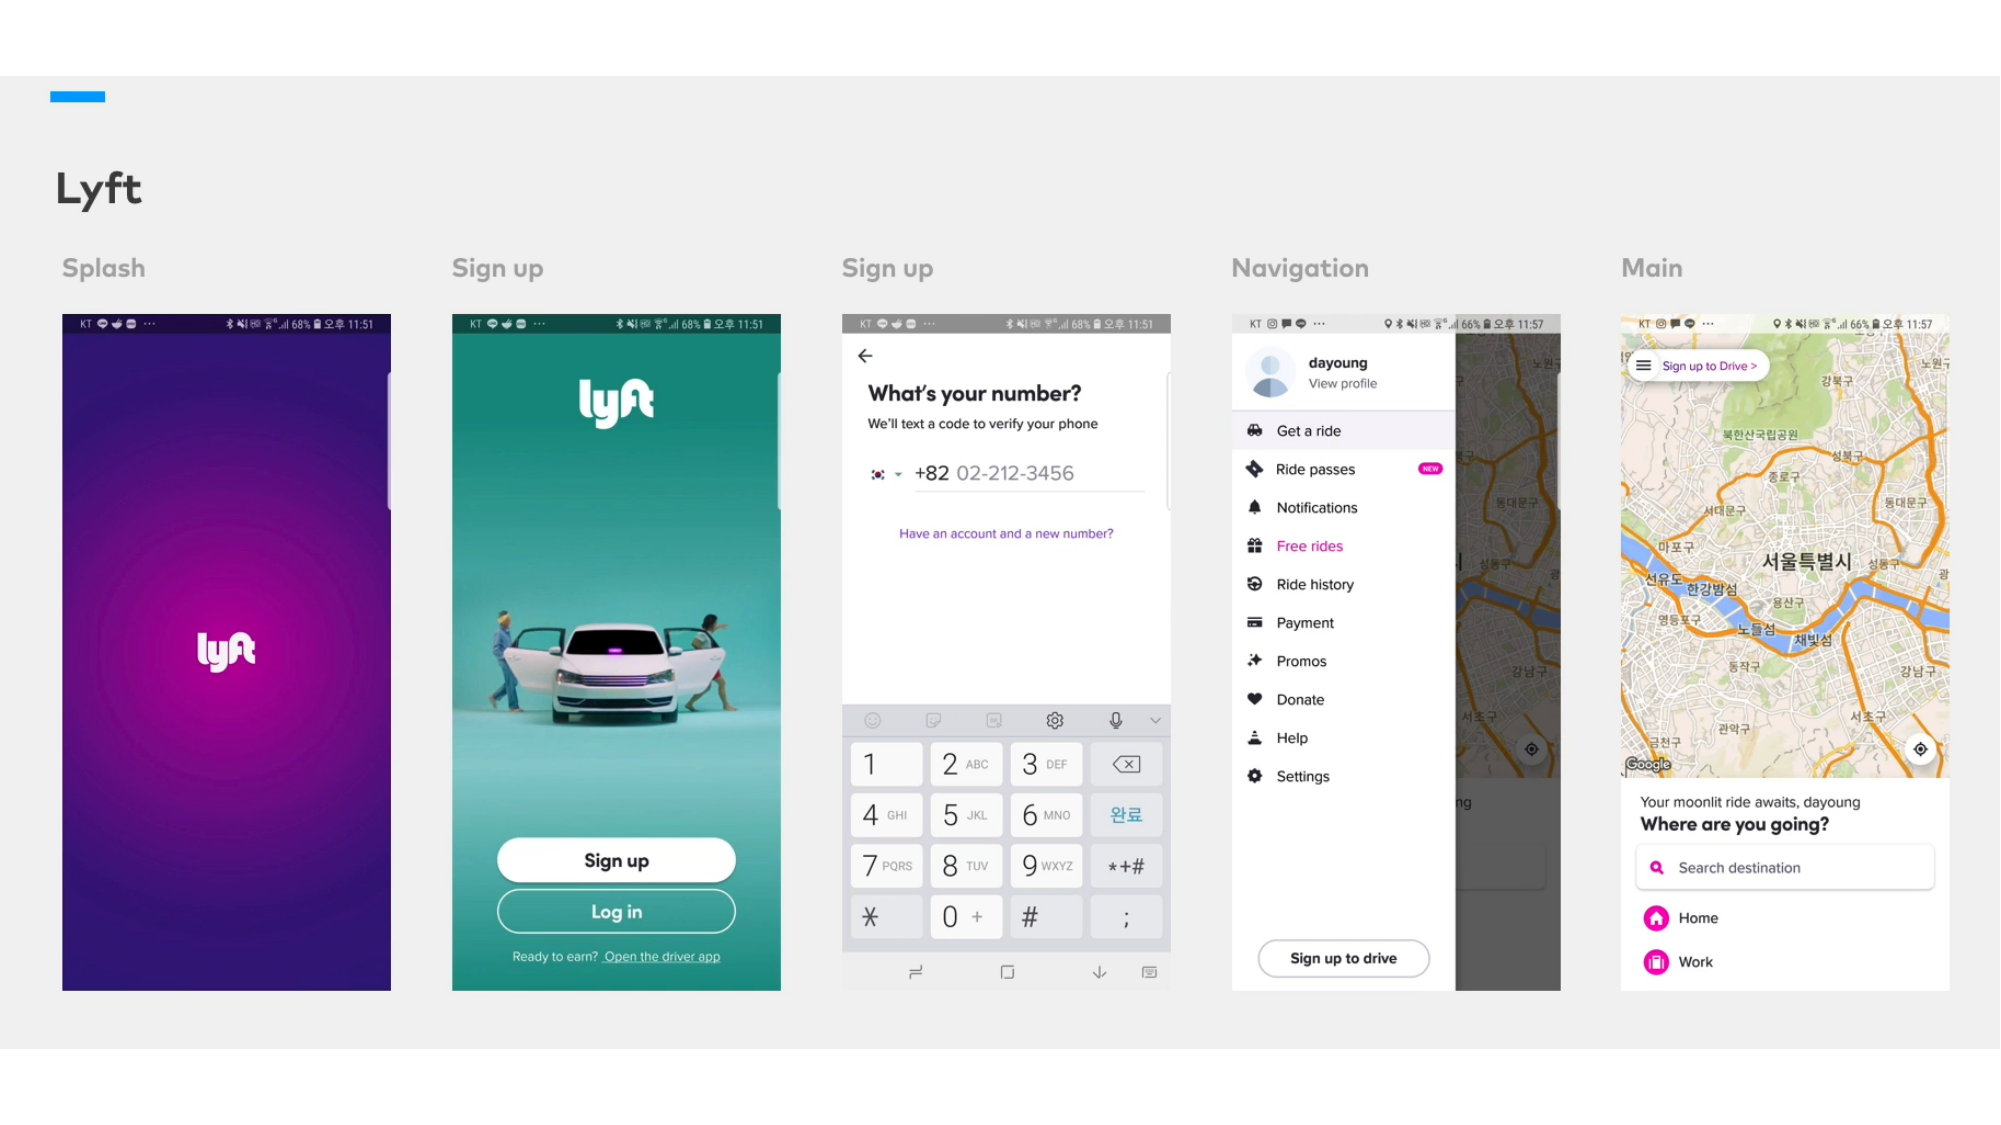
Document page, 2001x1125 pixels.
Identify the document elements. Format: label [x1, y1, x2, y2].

picture [0, 76, 2000, 1049]
